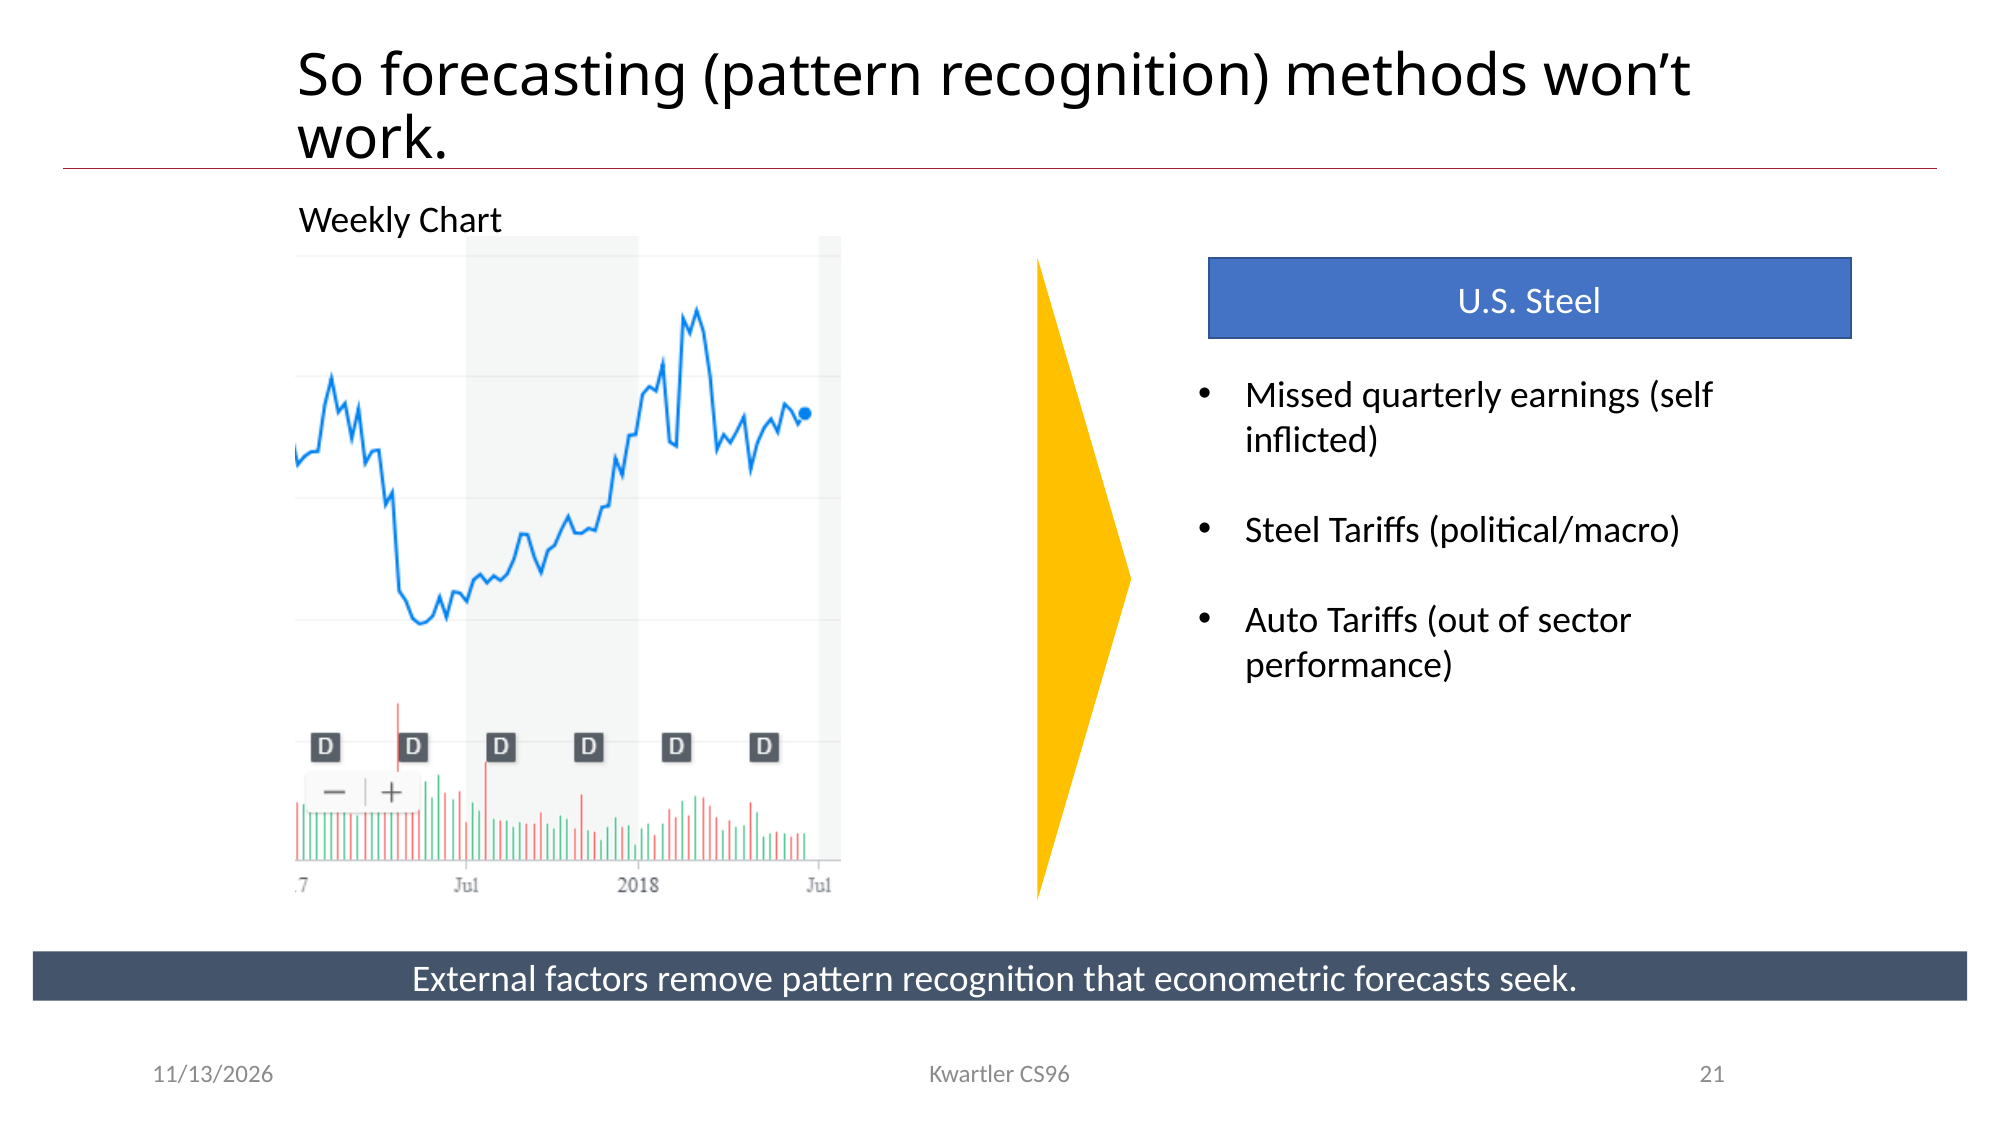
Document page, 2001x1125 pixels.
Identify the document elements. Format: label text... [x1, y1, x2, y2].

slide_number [137, 1042, 588, 1103]
title So forecasting (pattern recognition) methods won’t work. [282, 59, 1750, 157]
text_box External factors remove pattern recognition that econometric forecasts seek. [32, 950, 1968, 1002]
text_box 21 [1412, 1042, 1741, 1103]
text_box Missed quarterly earnings (self inflicted) Steel Tariffs (political/macro) Auto Tariffs (out of sector performance) [1183, 362, 1858, 693]
text_box U.S. Steel [1208, 257, 1852, 339]
text_box Weekly Chart [284, 187, 518, 248]
picture [295, 236, 841, 907]
text_box [1036, 257, 1133, 901]
footer Kwartler CS96 [662, 1042, 1338, 1103]
